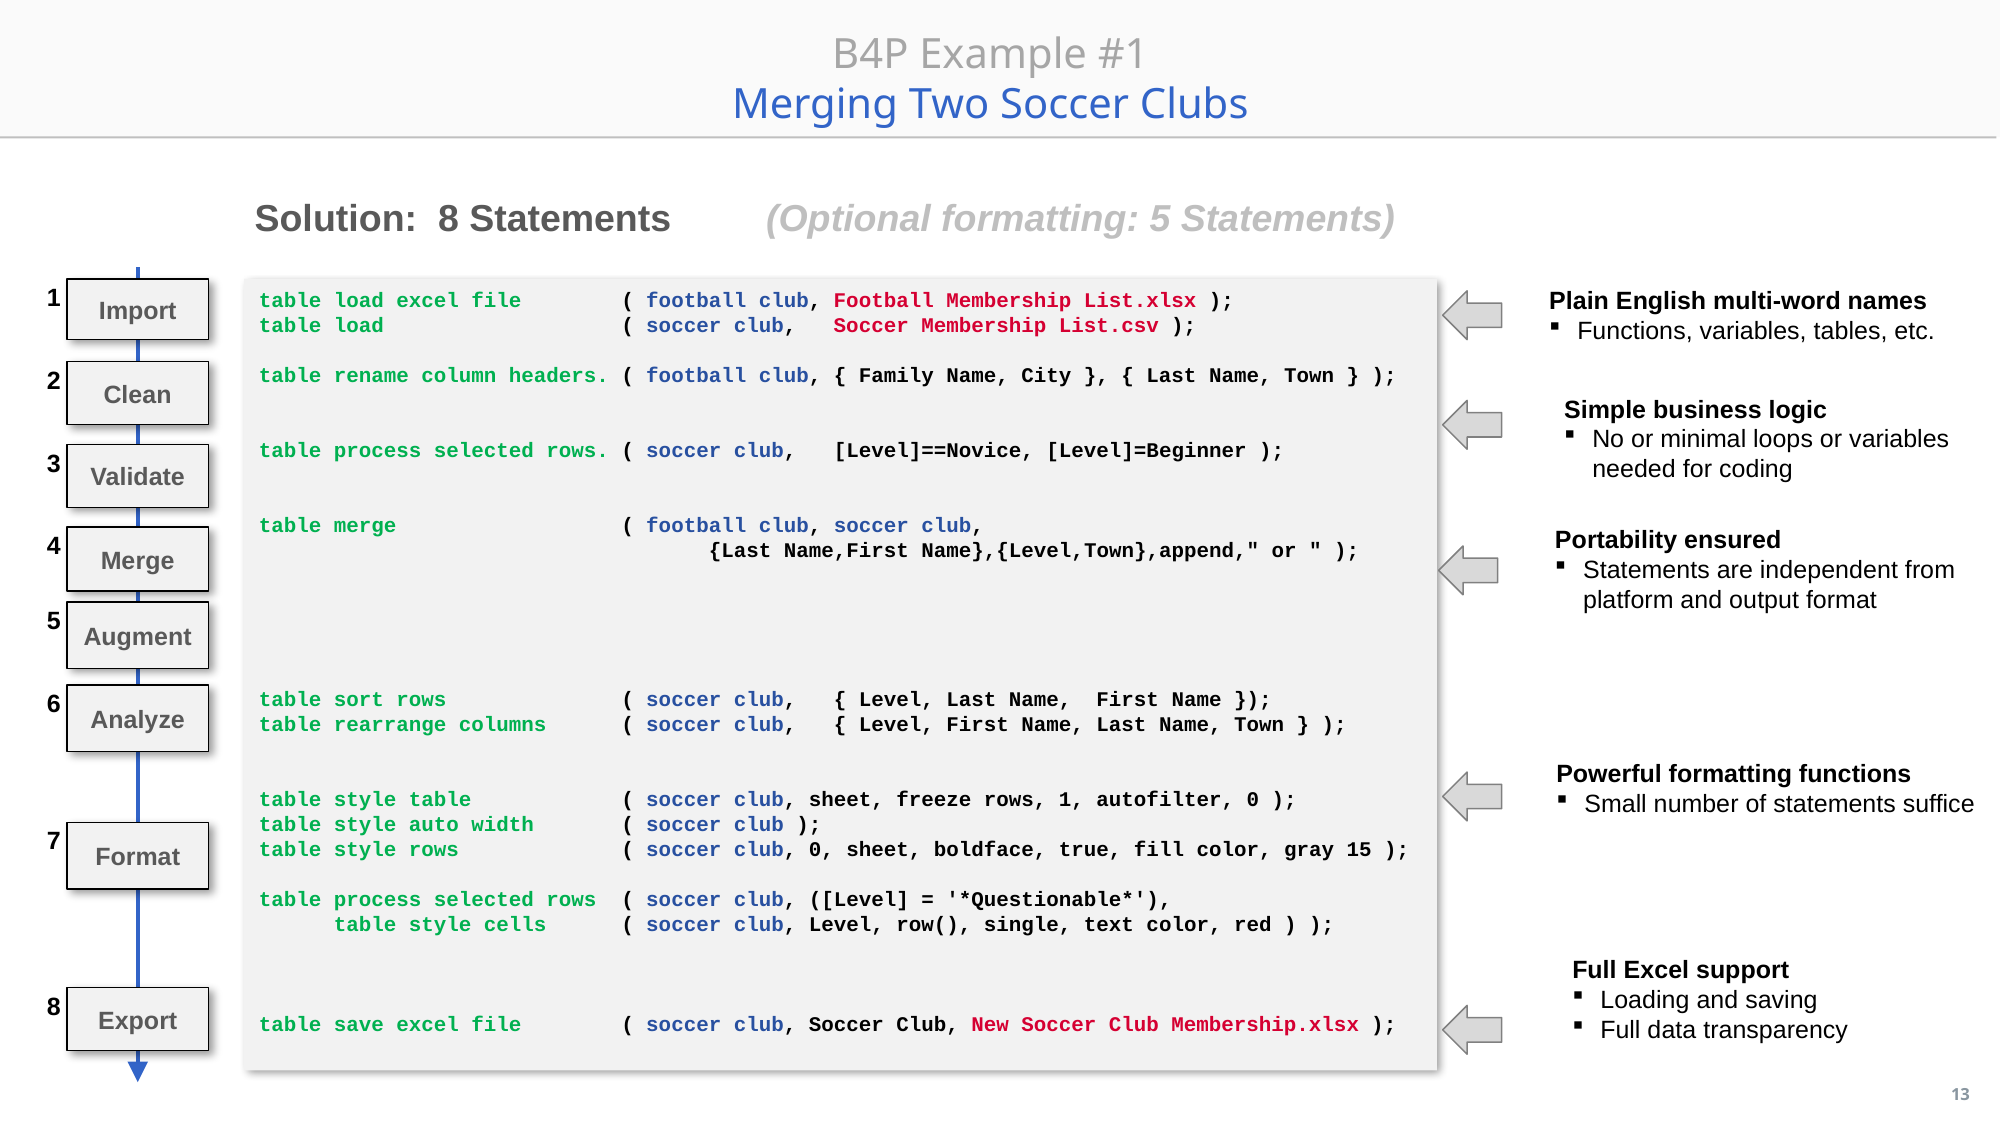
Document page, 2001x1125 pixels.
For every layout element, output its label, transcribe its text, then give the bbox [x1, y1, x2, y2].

text_box 7 [29, 820, 69, 860]
text_box 5 [29, 600, 69, 640]
text_box [1440, 770, 1504, 823]
text_box Validate [65, 442, 133, 509]
text_box Analyze [65, 683, 133, 753]
text_box Merge [65, 525, 133, 593]
text_box Merge [142, 525, 211, 593]
text_box Export [142, 986, 211, 1053]
text_box Plain English multi-word names Functions, variables, tables, etc. [1541, 277, 1970, 360]
text_box 6 [29, 683, 69, 722]
text_box Full Excel support Loading and saving Full data transparency [1564, 946, 2000, 1056]
text_box 4 [29, 525, 69, 564]
text_box Powerful formatting functions Small number of statements suffice [1548, 749, 1997, 860]
text_box [1440, 1003, 1504, 1057]
text_box [1436, 544, 1500, 597]
text_box Portability ensured Statements are independent from platform and output format [1547, 516, 1965, 626]
text_box 2 [29, 360, 69, 399]
text_box table load excel file ( football club, Football Membership List.xlsx ); table load ( soccer club, Soccer Membership List.csv ); table rename column headers. ( football club, { Family Name, City }, { Last Name, Town } ); table process selected rows. ( soccer club, [Level]==Novice, [Level]=Beginner ); table merge ( football club, soccer club, {Last Name,First Name},{Level,Town},append," or " ); table sort rows ( soccer club, { Level, Last Name, First Name }); table rearrange columns ( soccer club, { Level, First Name, Last Name, Town } ); table style table ( soccer club, sheet, freeze rows, 1, autofilter, 0 ); table style auto width ( soccer club ); table style rows ( soccer club, 0, sheet, boldface, true, fill color, gray 15 ); table process selected rows ( soccer club, ([Level] = '*Questionable*'), table style cells ( soccer club, Level, row(), single, text color, red ) ); table save excel file ( soccer club, Soccer Club, New Soccer Club Membership.xlsx ); [244, 278, 1437, 1071]
text_box 3 [29, 442, 69, 482]
text_box Format [65, 820, 133, 891]
text_box Analyze [142, 683, 211, 753]
text_box Clean [142, 360, 211, 427]
text_box 8 [29, 986, 69, 1025]
text_box Validate [142, 442, 211, 509]
text_box Format [142, 820, 211, 891]
text_box Solution: 8 Statements (Optional formatting: 5 Statements) [239, 186, 1437, 246]
text_box [1440, 398, 1504, 452]
text_box Augment [65, 601, 133, 671]
text_box Augment [142, 602, 211, 671]
text_box Import [142, 277, 211, 342]
text_box Export [65, 986, 133, 1053]
text_box [1440, 288, 1504, 342]
text_box B4P Example #1 Merging Two Soccer Clubs [76, 19, 1920, 137]
text_box Clean [65, 360, 133, 427]
text_box 1 [29, 277, 69, 316]
text_box Simple business logic No or minimal loops or variables needed for coding [1556, 385, 1968, 496]
text_box Import [65, 277, 133, 342]
